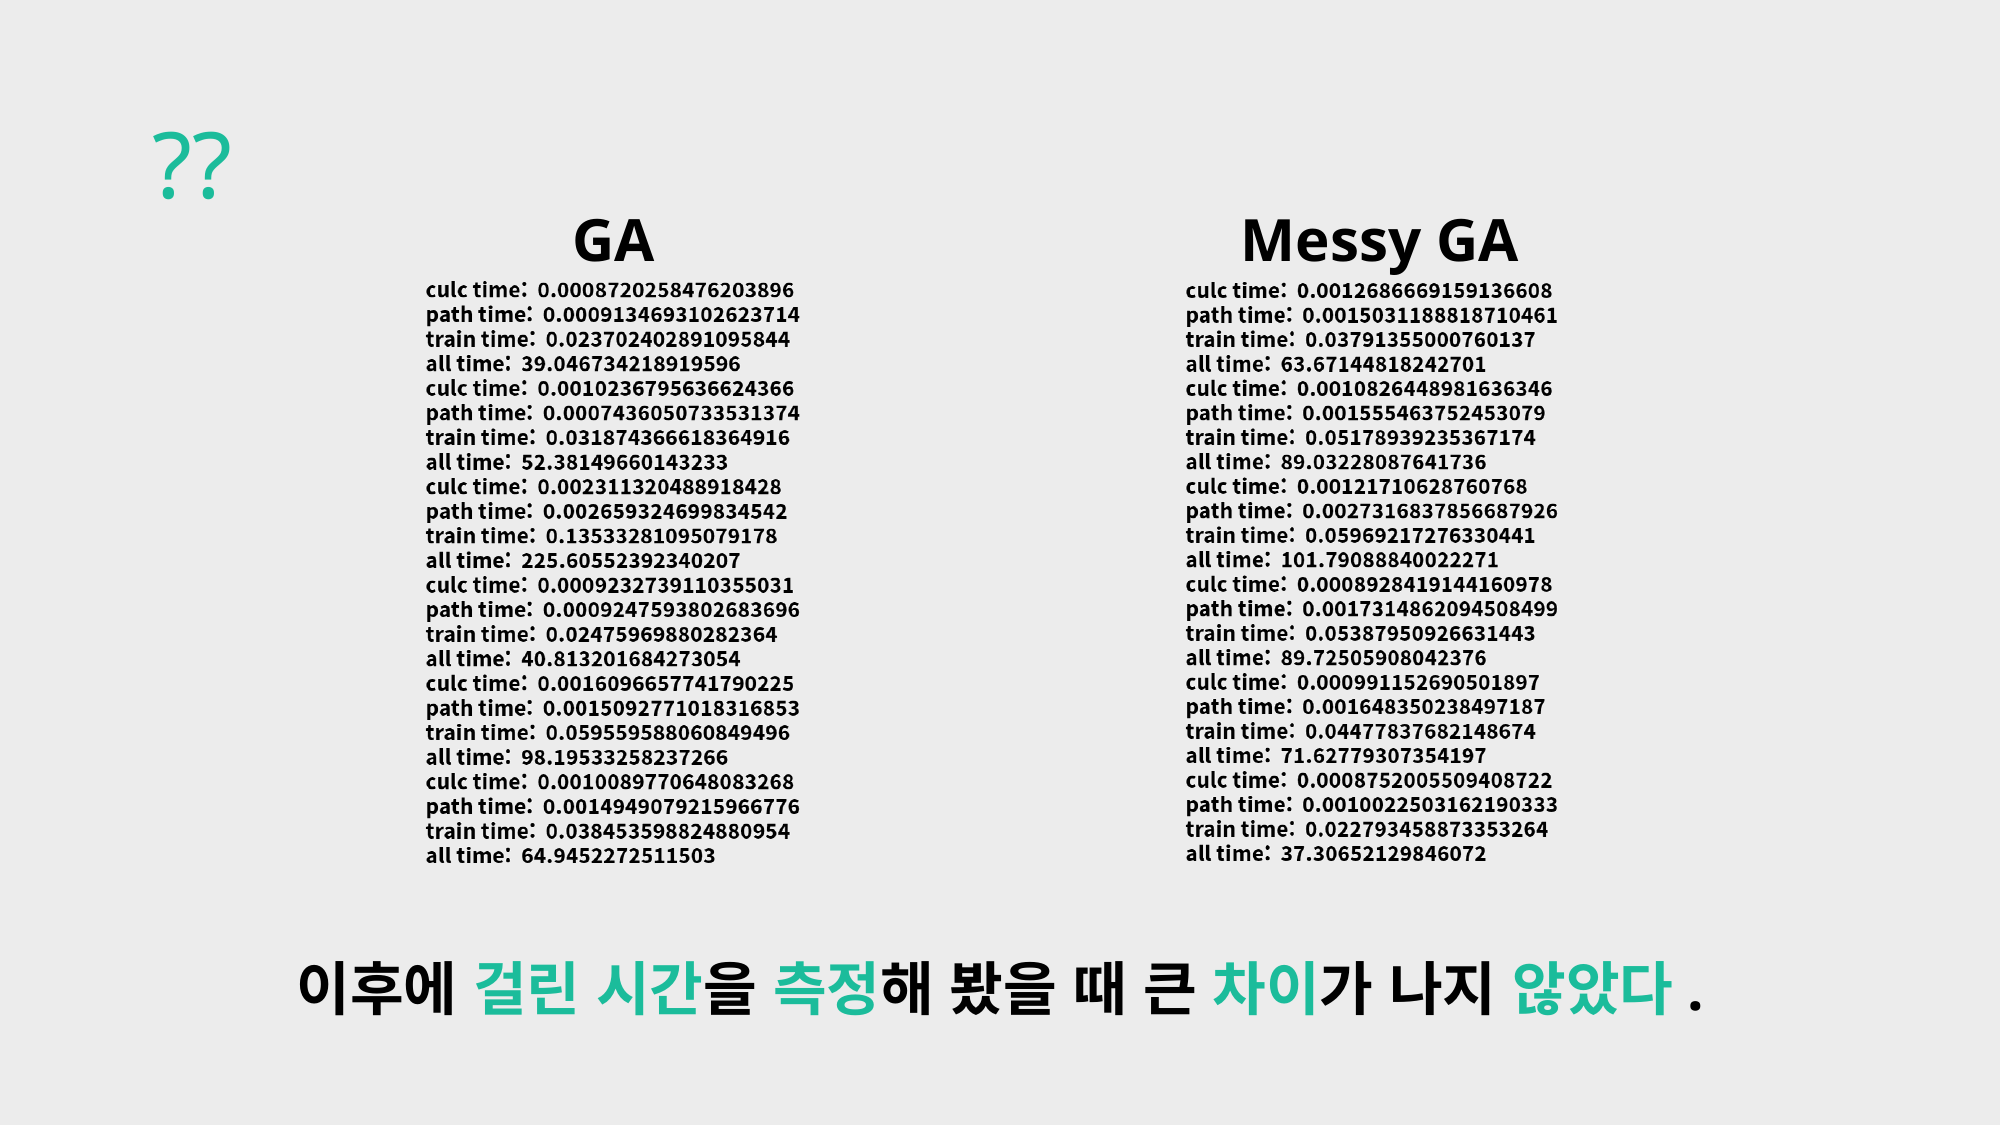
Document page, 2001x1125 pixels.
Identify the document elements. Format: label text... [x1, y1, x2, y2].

text_box 이후에 걸린 시간을 측정해 봤을 때 큰 차이가 나지 않았다. [281, 944, 1719, 1029]
text_box Messy GA [1226, 195, 1535, 277]
title ?? [137, 59, 1863, 278]
picture [1175, 277, 1585, 868]
picture [415, 281, 814, 868]
text_box GA [558, 195, 671, 281]
